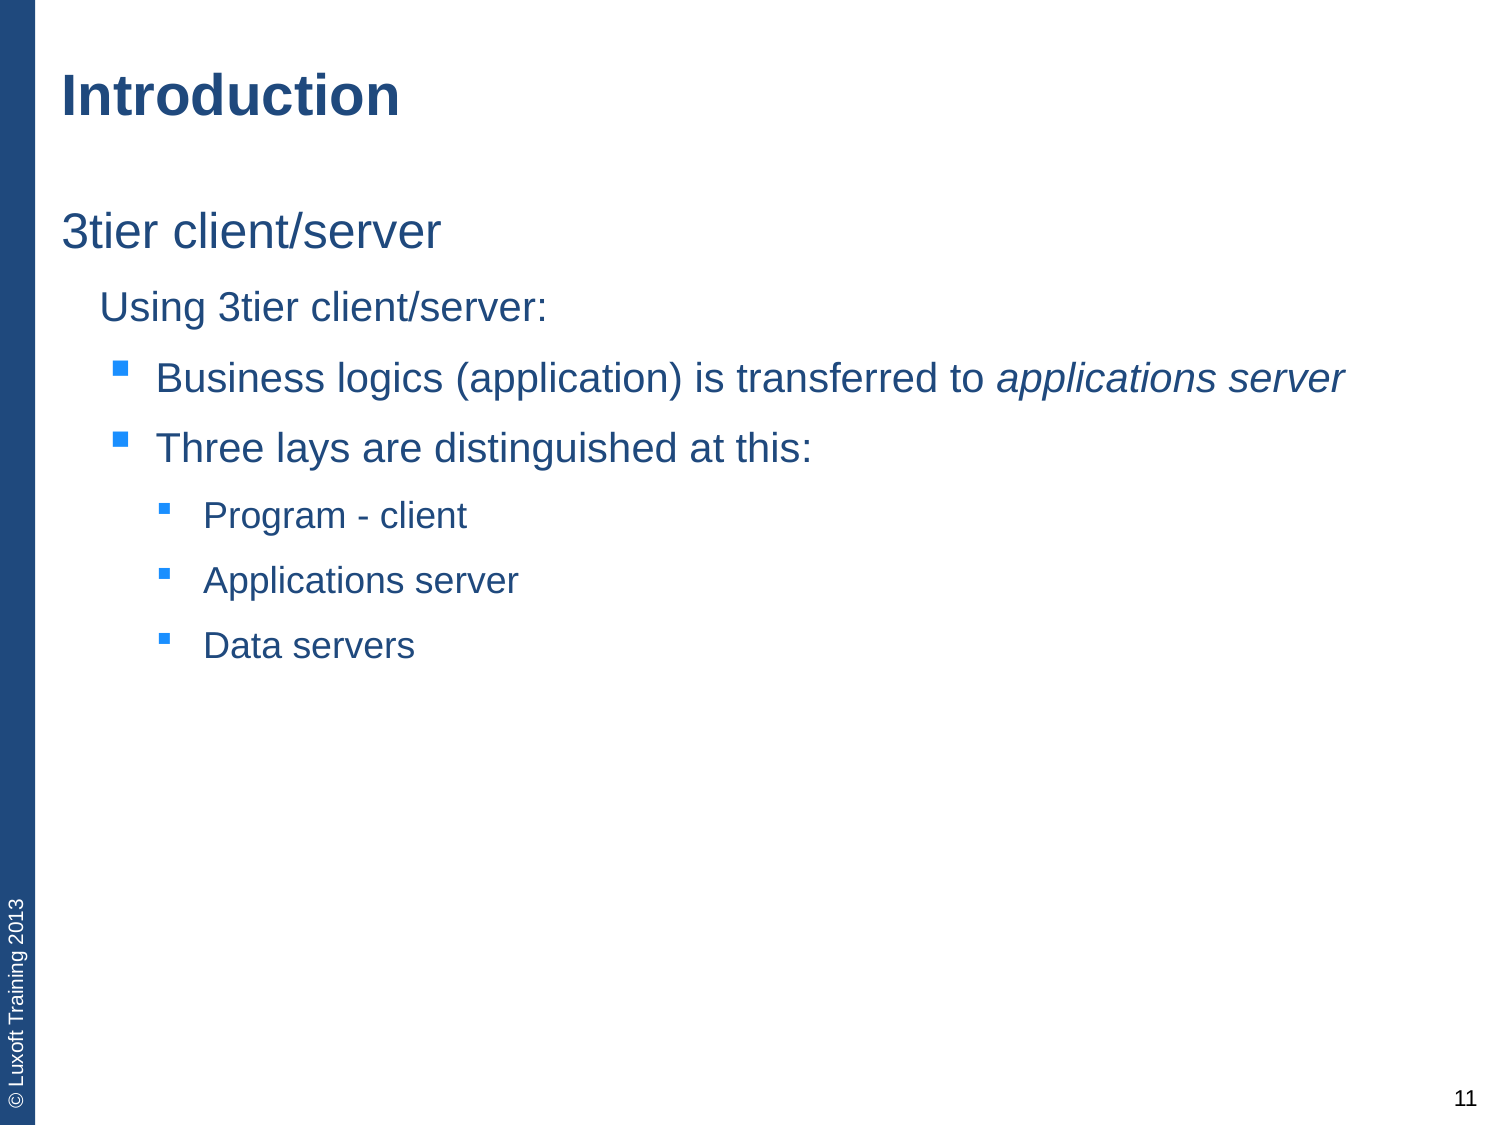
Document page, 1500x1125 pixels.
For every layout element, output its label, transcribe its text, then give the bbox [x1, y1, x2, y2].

title Introduction [46, 20, 1397, 165]
text_box [76, 160, 1425, 256]
list 3tier client/server Using 3tier client/server: Business logics (application) is transferred to applications server Three lays are distinguished at this: Program - client Applications server Data servers [46, 191, 1397, 907]
